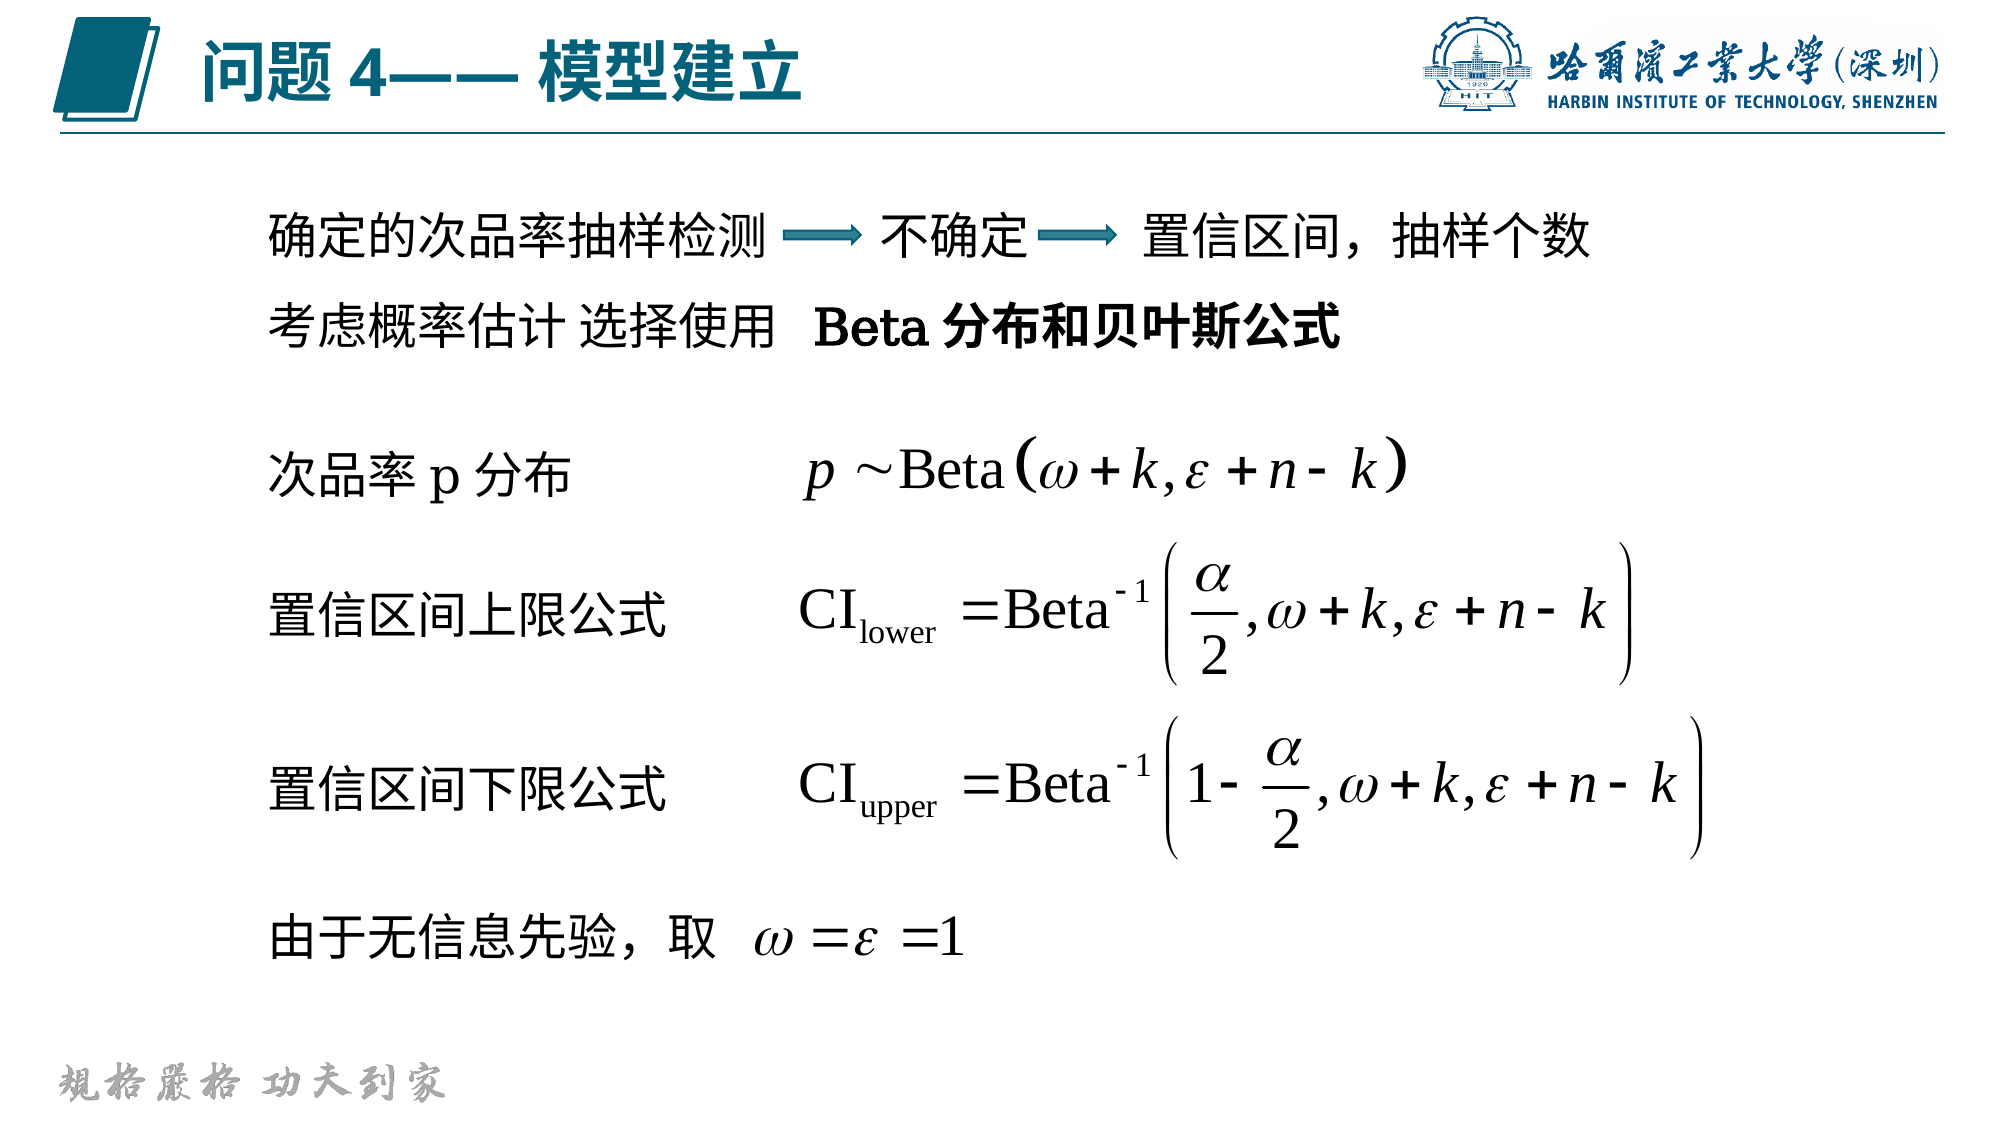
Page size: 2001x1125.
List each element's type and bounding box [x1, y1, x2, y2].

text_box [252, 704, 1720, 871]
text_box [38, 19, 1945, 1118]
text_box [252, 897, 972, 974]
text_box [252, 197, 1622, 273]
text_box [252, 425, 1415, 523]
text_box [252, 530, 1652, 697]
picture [1414, 11, 1949, 119]
